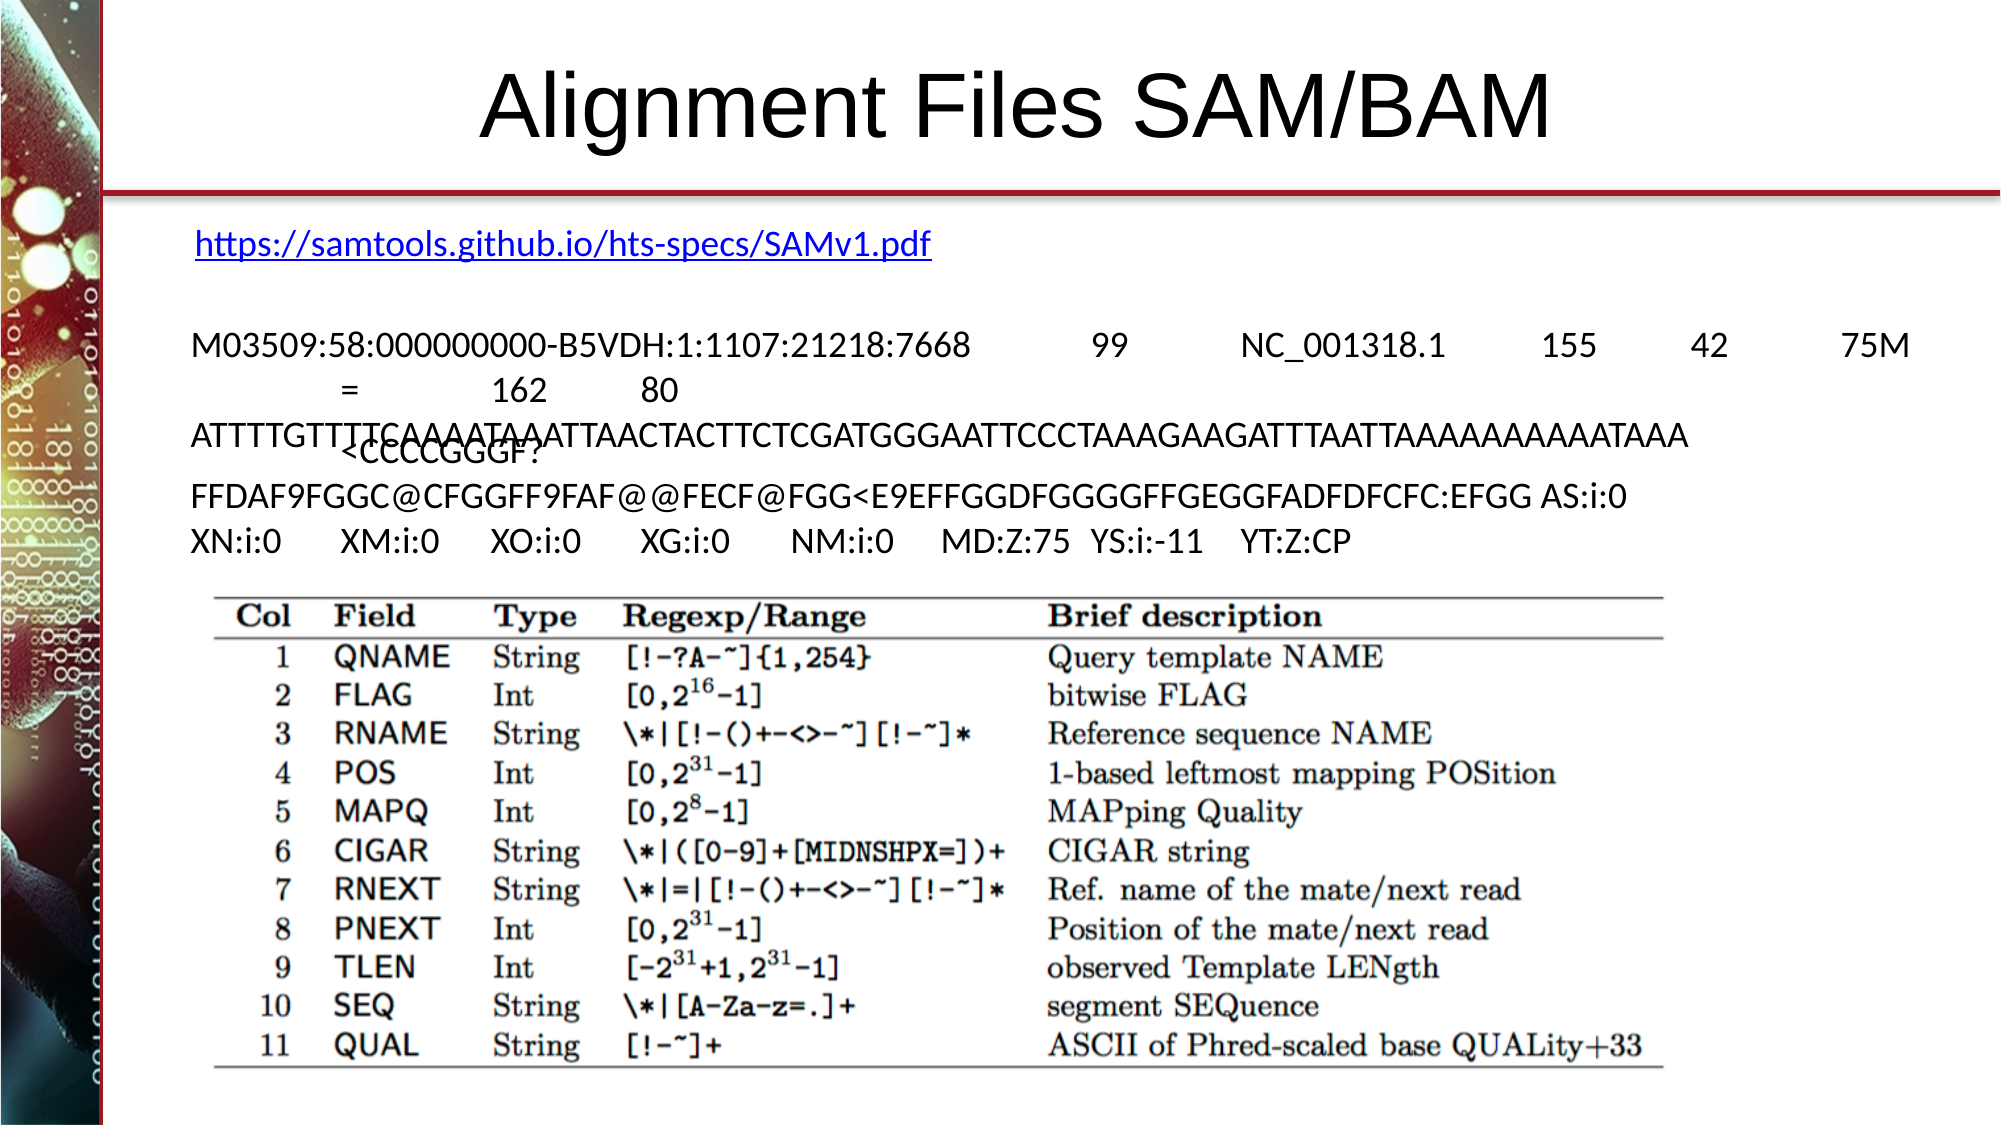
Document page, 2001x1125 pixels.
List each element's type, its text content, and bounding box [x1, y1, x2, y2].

text_box <CCCCGGGF?FFDAF9FGGC@CFGGFF9FAF@@FECF@FGG<E9EFFGGDFGGGGFFGEGGFADFDFCFC:EFGG AS:i:0 XN:i:0 XM:i:0 XO:i:0 XG:i:0 NM:i:0 MD:Z:75 YS:i:-11 YT:Z:CP [175, 419, 1757, 569]
picture [197, 572, 1704, 1079]
text_box M03509:58:000000000-B5VDH:1:1107:21218:7668 99 NC_001318.1 155 42 75M = 162 80 ATTTTGTTTTCAAAATAAATTAACTACTTCTCGATGGGAATTCCCTAAAGAAGATTTAATTAAAAAAAAAATAAA [175, 313, 1965, 463]
text_box https://samtools.github.io/hts-specs/SAMv1.pdf [179, 211, 947, 272]
picture [1, 1, 99, 1124]
title Alignment Files SAM/BAM [135, 31, 1900, 171]
